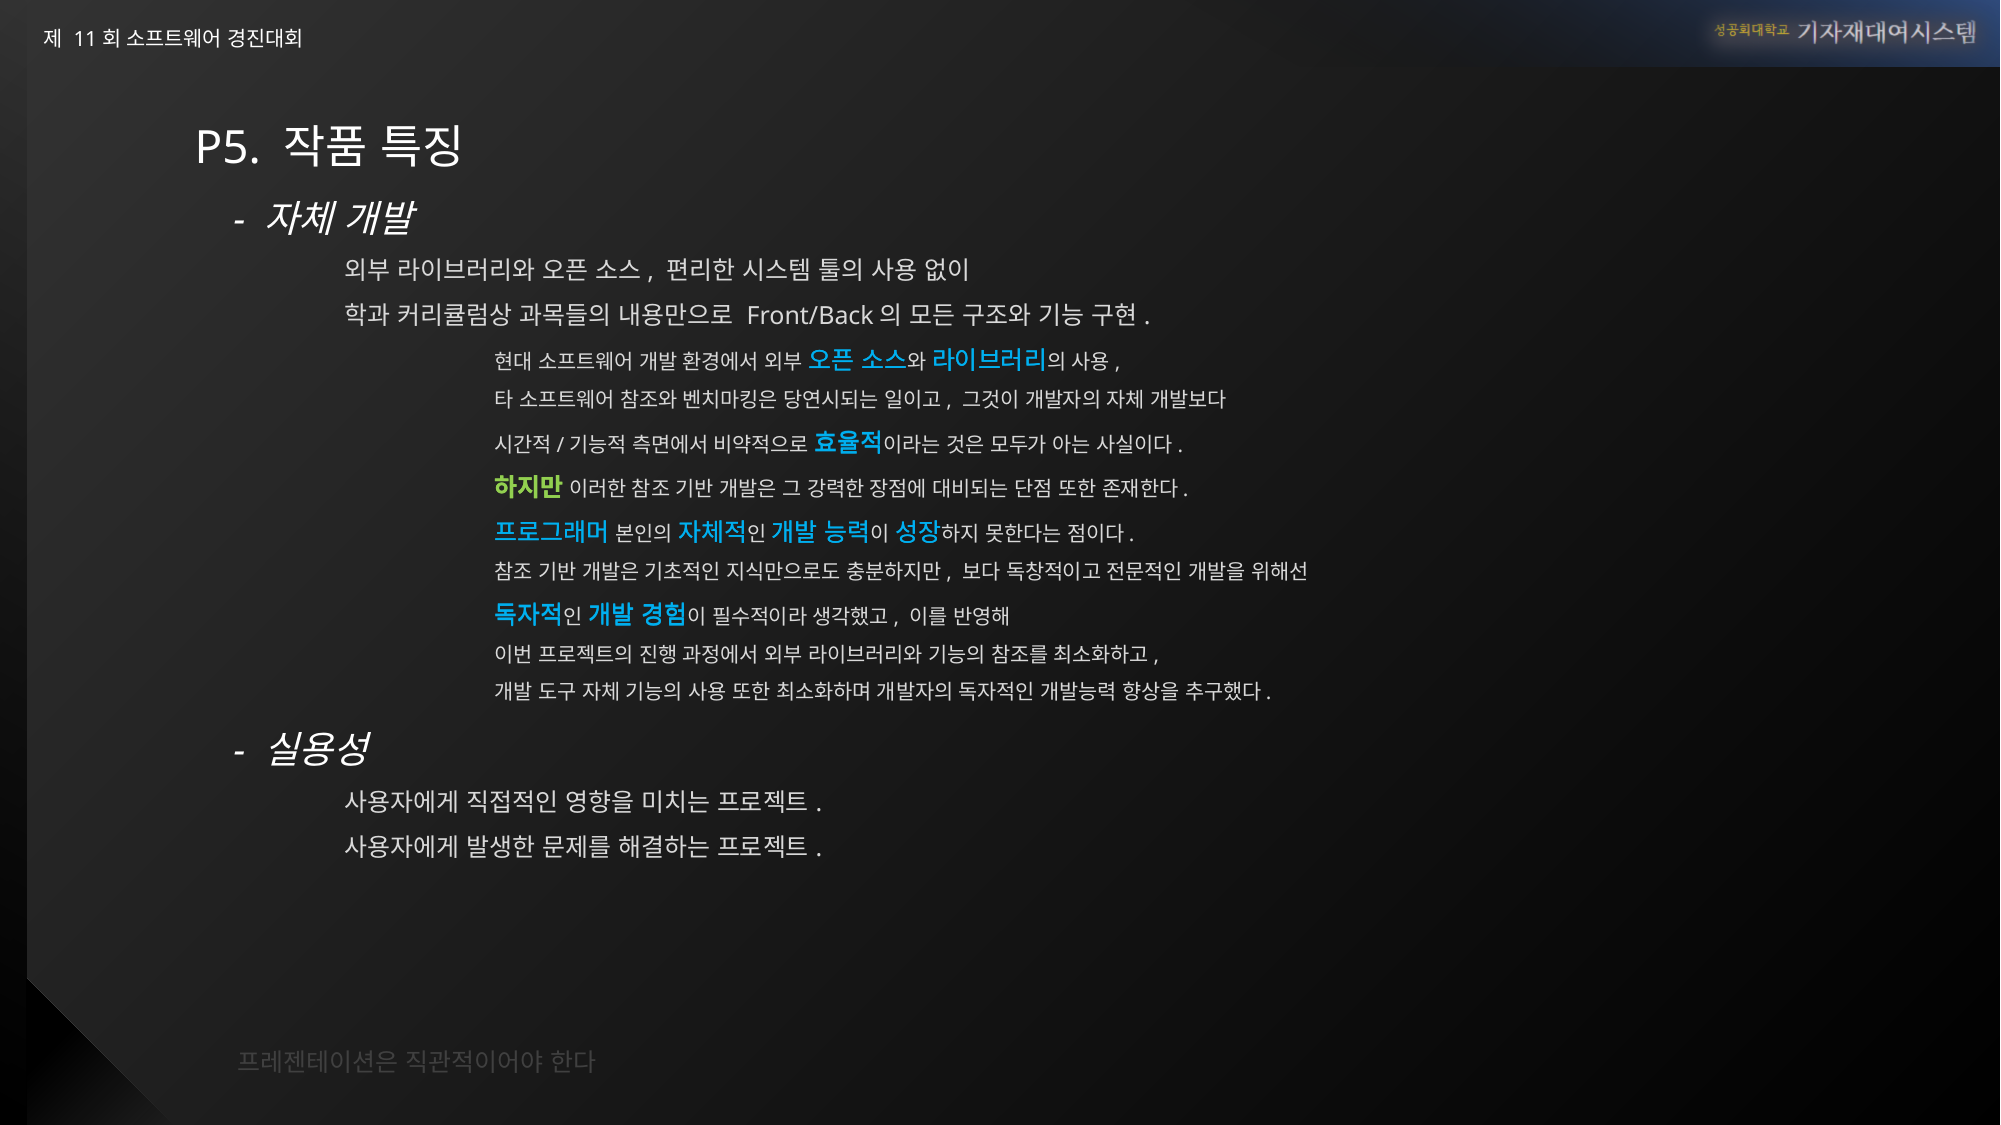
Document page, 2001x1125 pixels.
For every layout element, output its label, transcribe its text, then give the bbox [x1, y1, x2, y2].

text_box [1140, 0, 2000, 68]
text_box P5. 작품 특징 - 자체 개발 외부 라이브러리와 오픈 소스, 편리한 시스템 툴의 사용 없이 학과 커리큘럼상 과목들의 내용만으로 Front/Back의 모든 구조와 기능 구현. 현대 소프트웨어 개발 환경에서 외부 오픈 소스와 라이브러리의 사용, 타 소프트웨어 참조와 벤치마킹은 당연시되는 일이고, 그것이 개발자의 자체 개발보다 시간적/기능적 측면에서 비약적으로 효율적이라는 것은 모두가 아는 사실이다. 하지만 이러한 참조 기반 개발은 그 강력한 장점에 대비되는 단점 또한 존재한다. 프로그래머 본인의 자체적인 개발 능력이 성장하지 못한다는 점이다. 참조 기반 개발은 기초적인 지식만으로도 충분하지만, 보다 독창적이고 전문적인 개발을 위해선 독자적인 개발 경험이 필수적이라 생각했고, 이를 반영해 이번 프로젝트의 진행 과정에서 외부 라이브러리와 기능의 참조를 최소화하고, 개발 도구 자체 기능의 사용 또한 최소화하며 개발자의 독자적인 개발능력 향상을 추구했다. - 실용성 사용자에게 직접적인 영향을 미치는 프로젝트. 사용자에게 발생한 문제를 해결하는 프로젝트. [179, 712, 1324, 869]
text_box P5. 작품 특징 - 자체 개발 외부 라이브러리와 오픈 소스, 편리한 시스템 툴의 사용 없이 학과 커리큘럼상 과목들의 내용만으로 Front/Back의 모든 구조와 기능 구현. 현대 소프트웨어 개발 환경에서 외부 오픈 소스와 라이브러리의 사용, 타 소프트웨어 참조와 벤치마킹은 당연시되는 일이고, 그것이 개발자의 자체 개발보다 시간적/기능적 측면에서 비약적으로 효율적이라는 것은 모두가 아는 사실이다. 하지만 이러한 참조 기반 개발은 그 강력한 장점에 대비되는 단점 또한 존재한다. 프로그래머 본인의 자체적인 개발 능력이 성장하지 못한다는 점이다. 참조 기반 개발은 기초적인 지식만으로도 충분하지만, 보다 독창적이고 전문적인 개발을 위해선 독자적인 개발 경험이 필수적이라 생각했고, 이를 반영해 이번 프로젝트의 진행 과정에서 외부 라이브러리와 기능의 참조를 최소화하고, 개발 도구 자체 기능의 사용 또한 최소화하며 개발자의 독자적인 개발능력 향상을 추구했다. [179, 110, 1324, 712]
text_box 프레젠테이션은 직관적이어야 한다 [222, 1039, 612, 1084]
